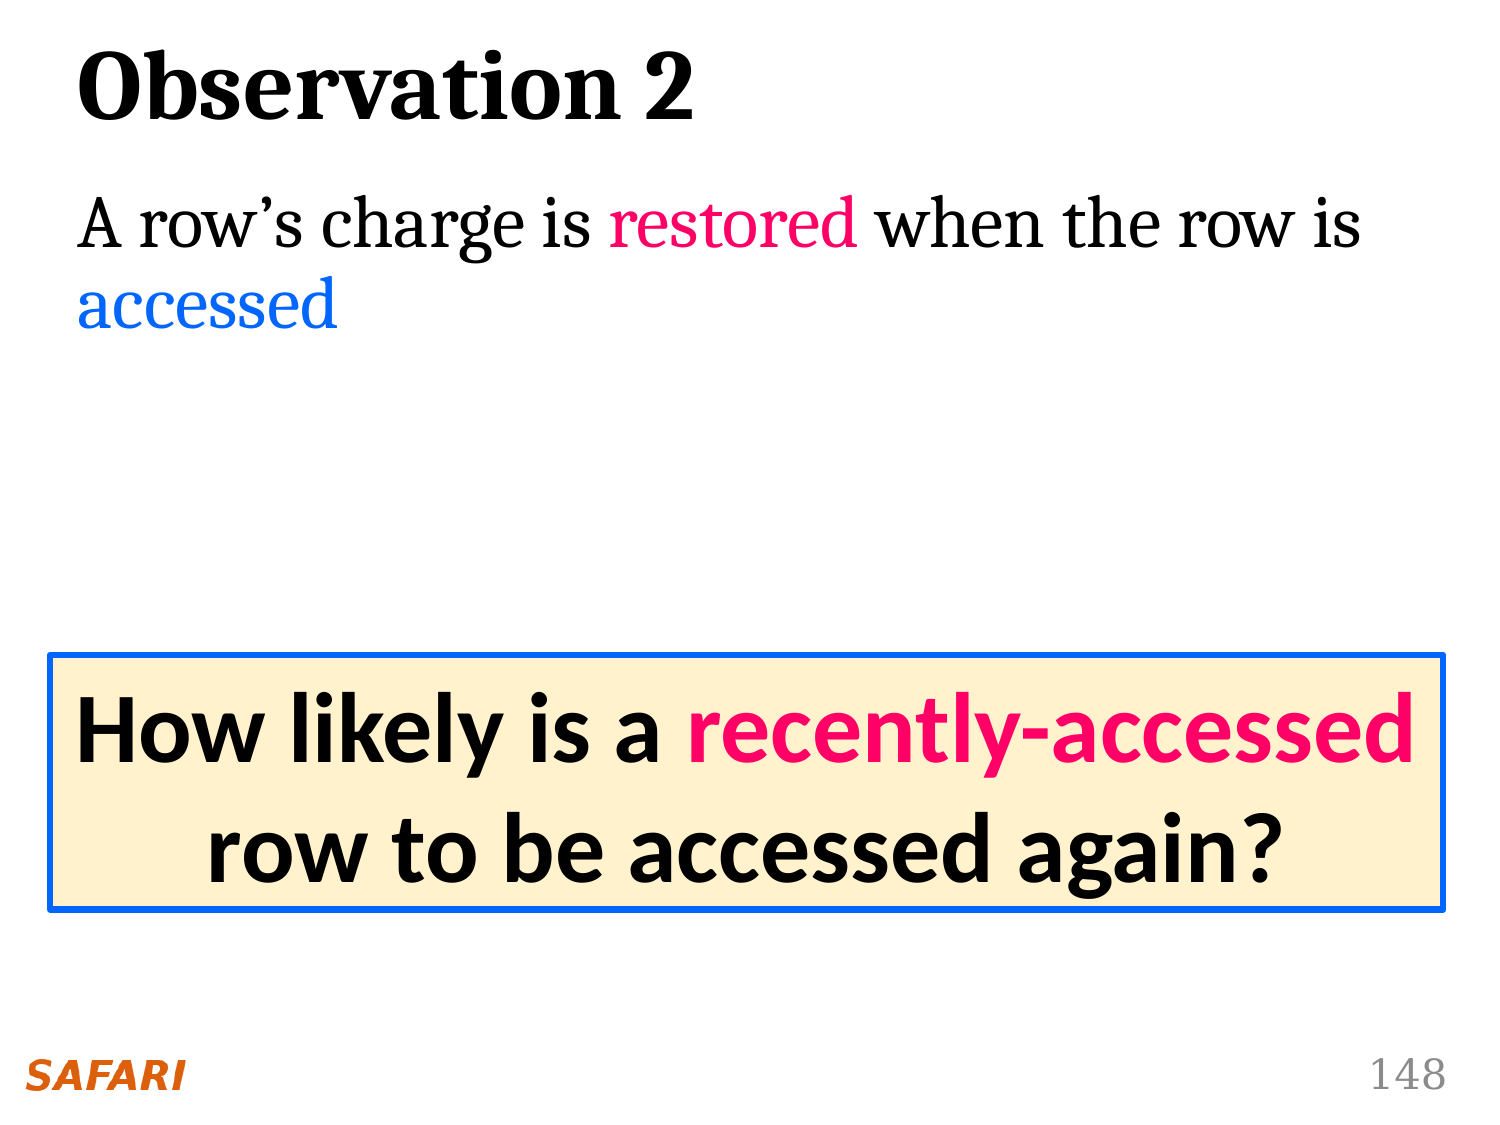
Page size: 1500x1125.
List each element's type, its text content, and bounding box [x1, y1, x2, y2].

picture [24, 1051, 62, 1100]
list A row’s charge is restored when the row is accessed [62, 910, 1438, 1100]
text_box How likely is a recently-accessed row to be accessed again? [49, 654, 1444, 910]
title Observation 2 [62, 24, 1438, 150]
list A row’s charge is restored when the row is accessed [62, 174, 1438, 654]
